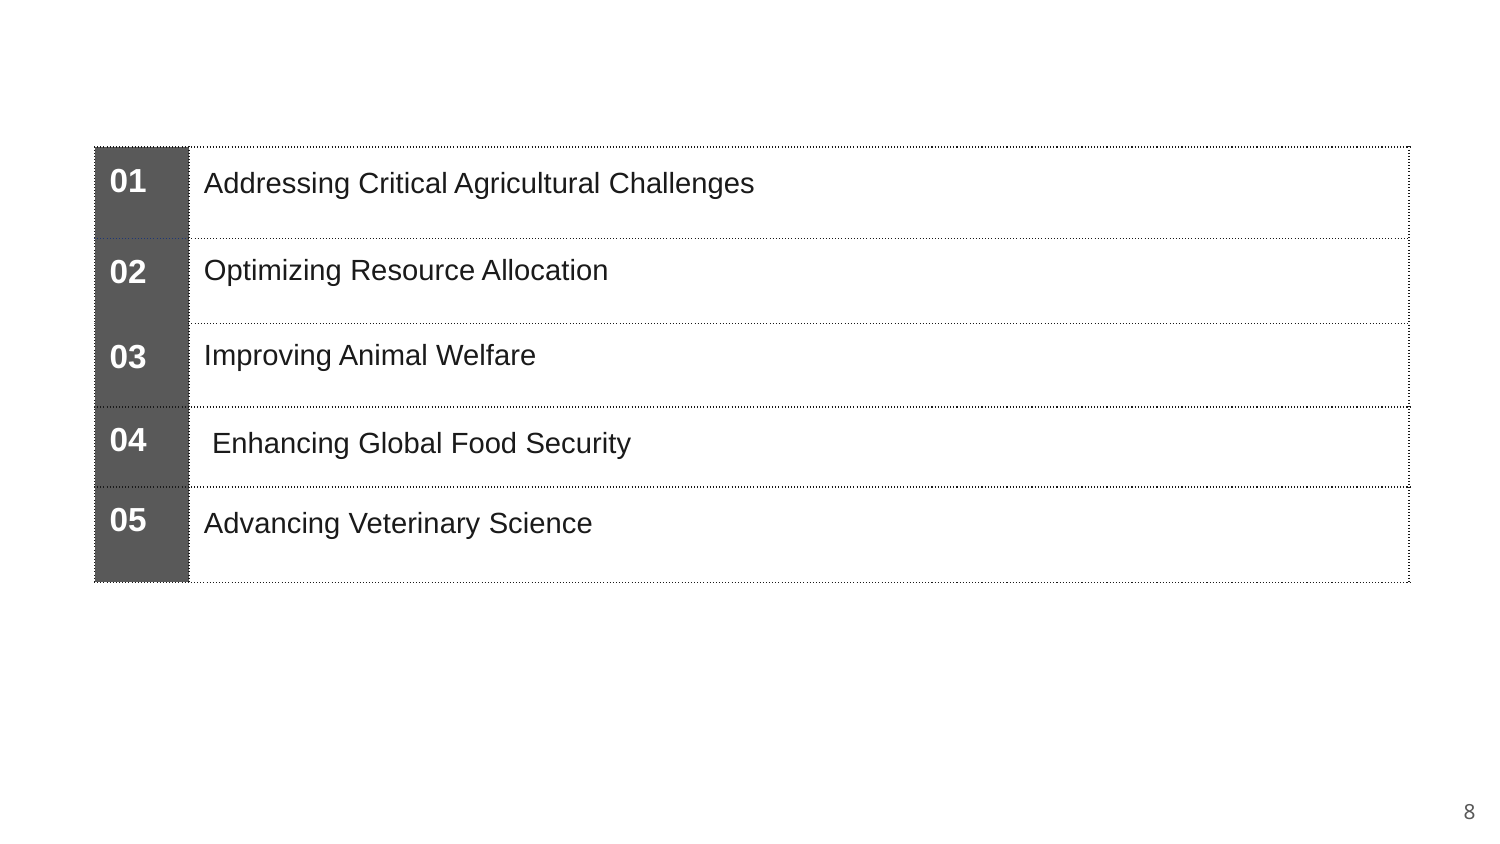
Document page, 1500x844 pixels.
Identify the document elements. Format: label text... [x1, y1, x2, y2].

table_cell Enhancing Global Food Security [189, 407, 1409, 487]
table_header Addressing Critical Agricultural Challenges [189, 147, 1409, 239]
table_cell Optimizing Resource Allocation [189, 239, 1409, 324]
table_cell Improving Animal Welfare [189, 324, 1409, 407]
slide_number ‹#› [1400, 779, 1491, 844]
table_cell 03 [95, 324, 189, 407]
table_cell 05 [95, 487, 189, 582]
table_cell 04 [95, 407, 189, 487]
table_cell Advancing Veterinary Science [189, 487, 1409, 582]
table_cell 02 [95, 239, 189, 324]
table_header 01 [95, 147, 189, 239]
